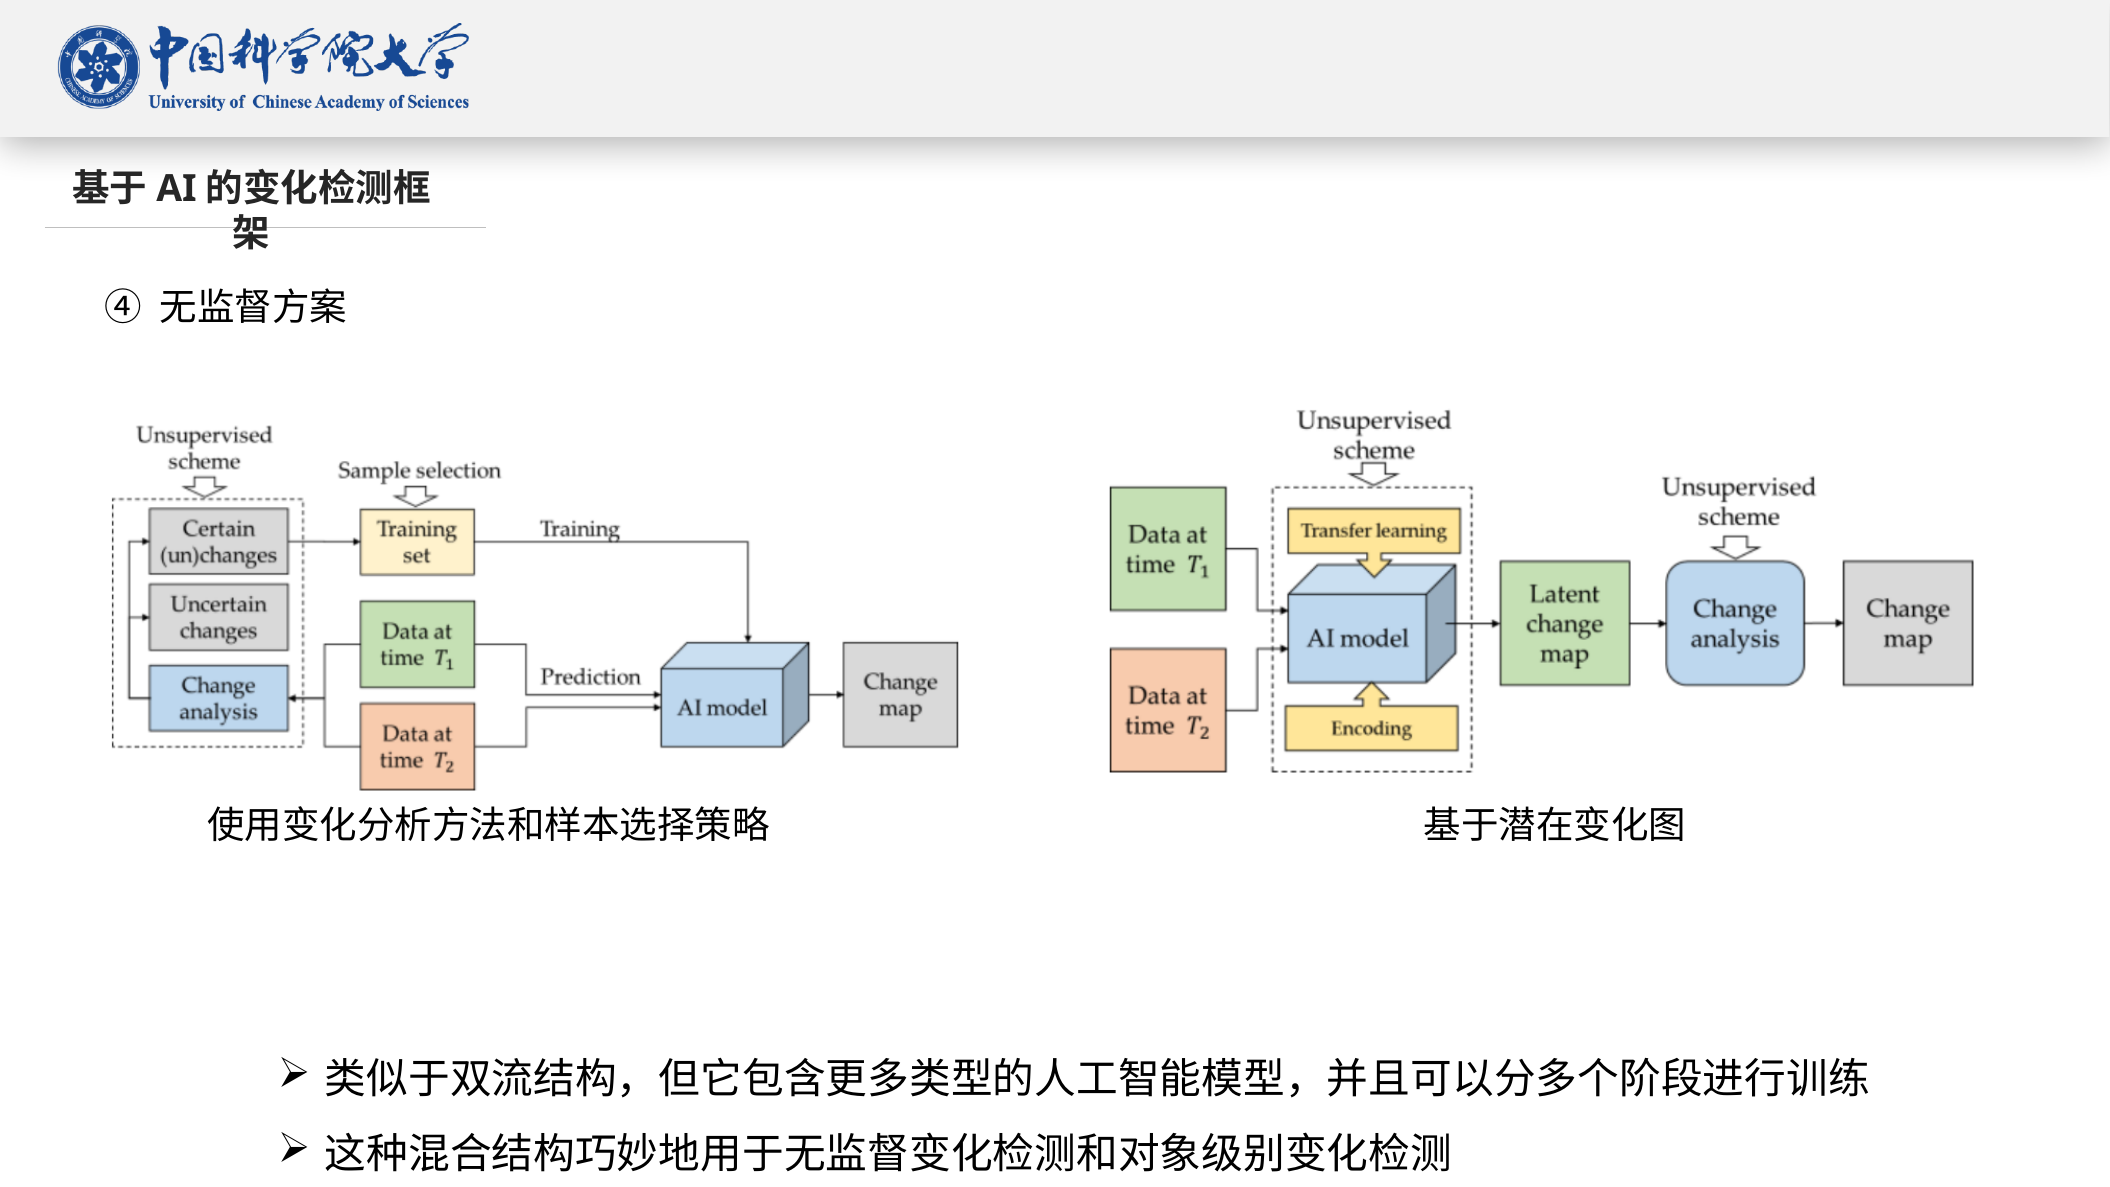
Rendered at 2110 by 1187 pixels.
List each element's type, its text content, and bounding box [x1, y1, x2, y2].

text_box ④ 无监督方案 [89, 275, 935, 335]
picture [55, 23, 469, 111]
text_box 使用变化分析方法和样本选择策略 [192, 802, 817, 854]
text_box 类似于双流结构，但它包含更多类型的人工智能模型，并且可以分多个阶段进行训练 这种混合结构巧妙地用于无监督变化检测和对象级别变化检测 [263, 1019, 1934, 1185]
picture [1090, 404, 1987, 785]
picture [89, 415, 976, 802]
text_box 基于AI的变化检测框架 [55, 156, 448, 227]
text_box [0, 0, 2110, 138]
text_box 基于潜在变化图 [1409, 793, 1780, 854]
text_box 基于AI的变化检测框架 [55, 228, 448, 262]
